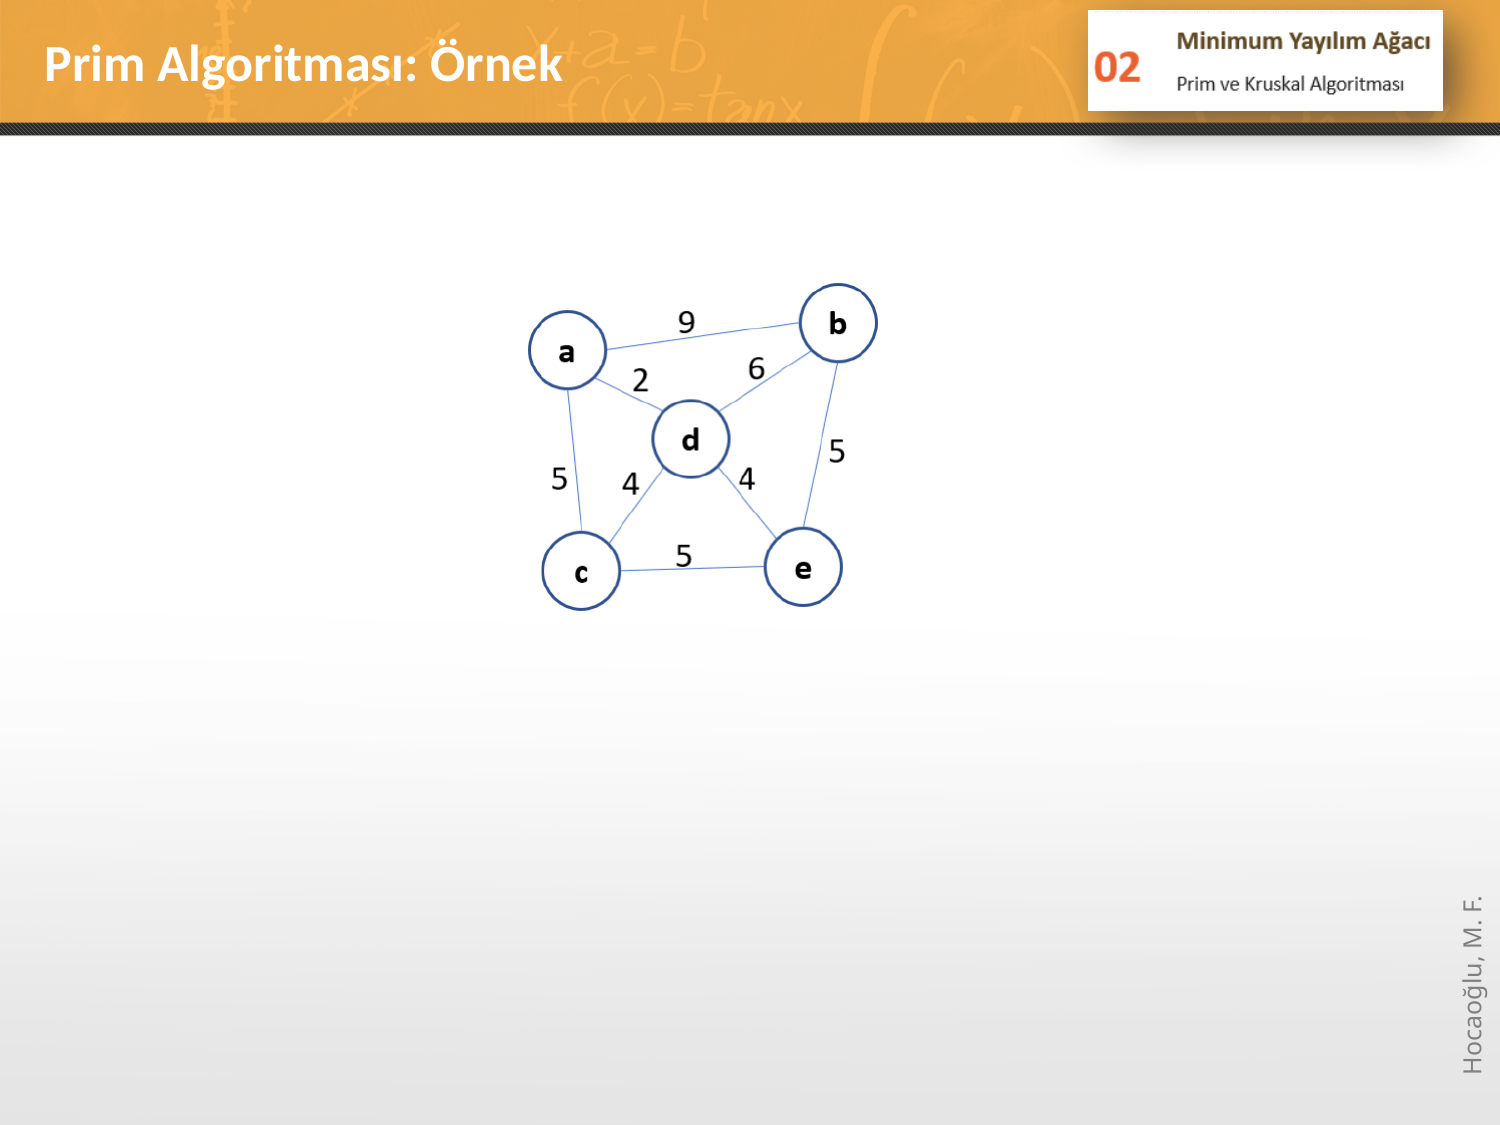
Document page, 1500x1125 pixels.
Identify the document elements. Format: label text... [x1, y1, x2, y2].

text_box 2 [1079, 1, 1287, 126]
picture [0, 0, 1500, 1125]
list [501, 255, 902, 624]
title Prim Algoritması: Örnek [29, 0, 1099, 126]
